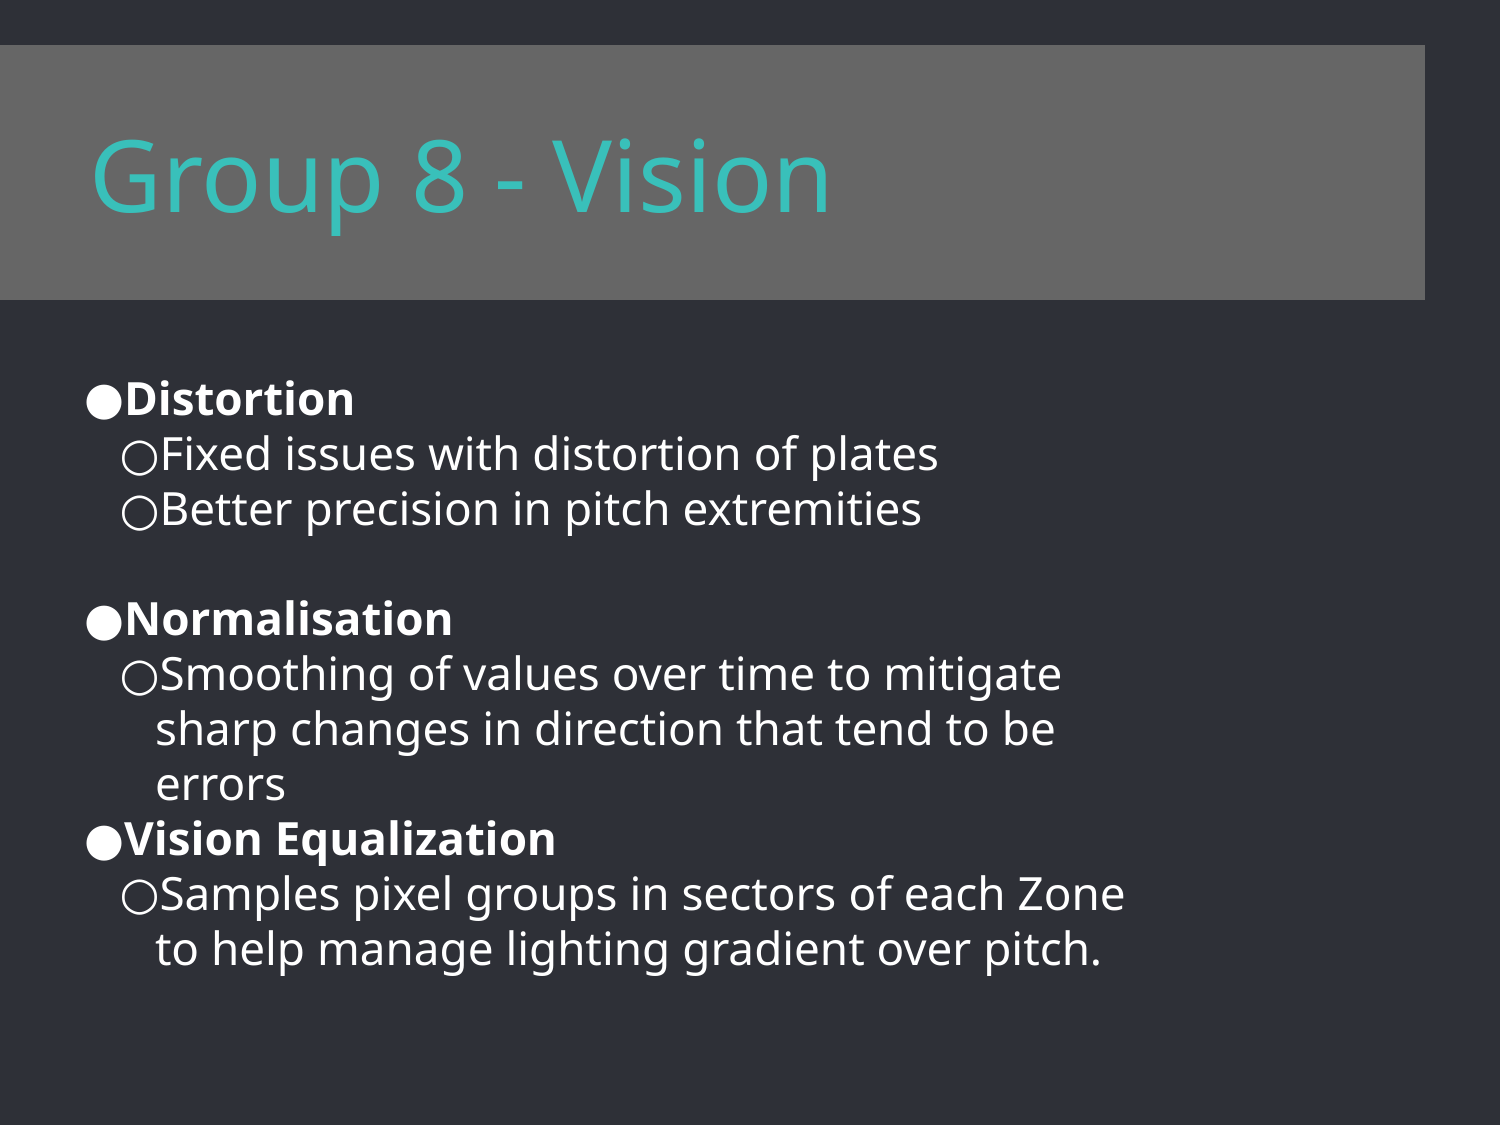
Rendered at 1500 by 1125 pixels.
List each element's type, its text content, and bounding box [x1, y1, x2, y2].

text_box Group 8 - Vision [75, 44, 1425, 301]
text_box Distortion Fixed issues with distortion of plates Better precision in pitch extremities Normalisation Smoothing of values over time to mitigate sharp changes in direction that tend to be errors Vision Equalization Samples pixel groups in sectors of each Zone to help manage lighting gradient over pitch. [69, 354, 1183, 485]
